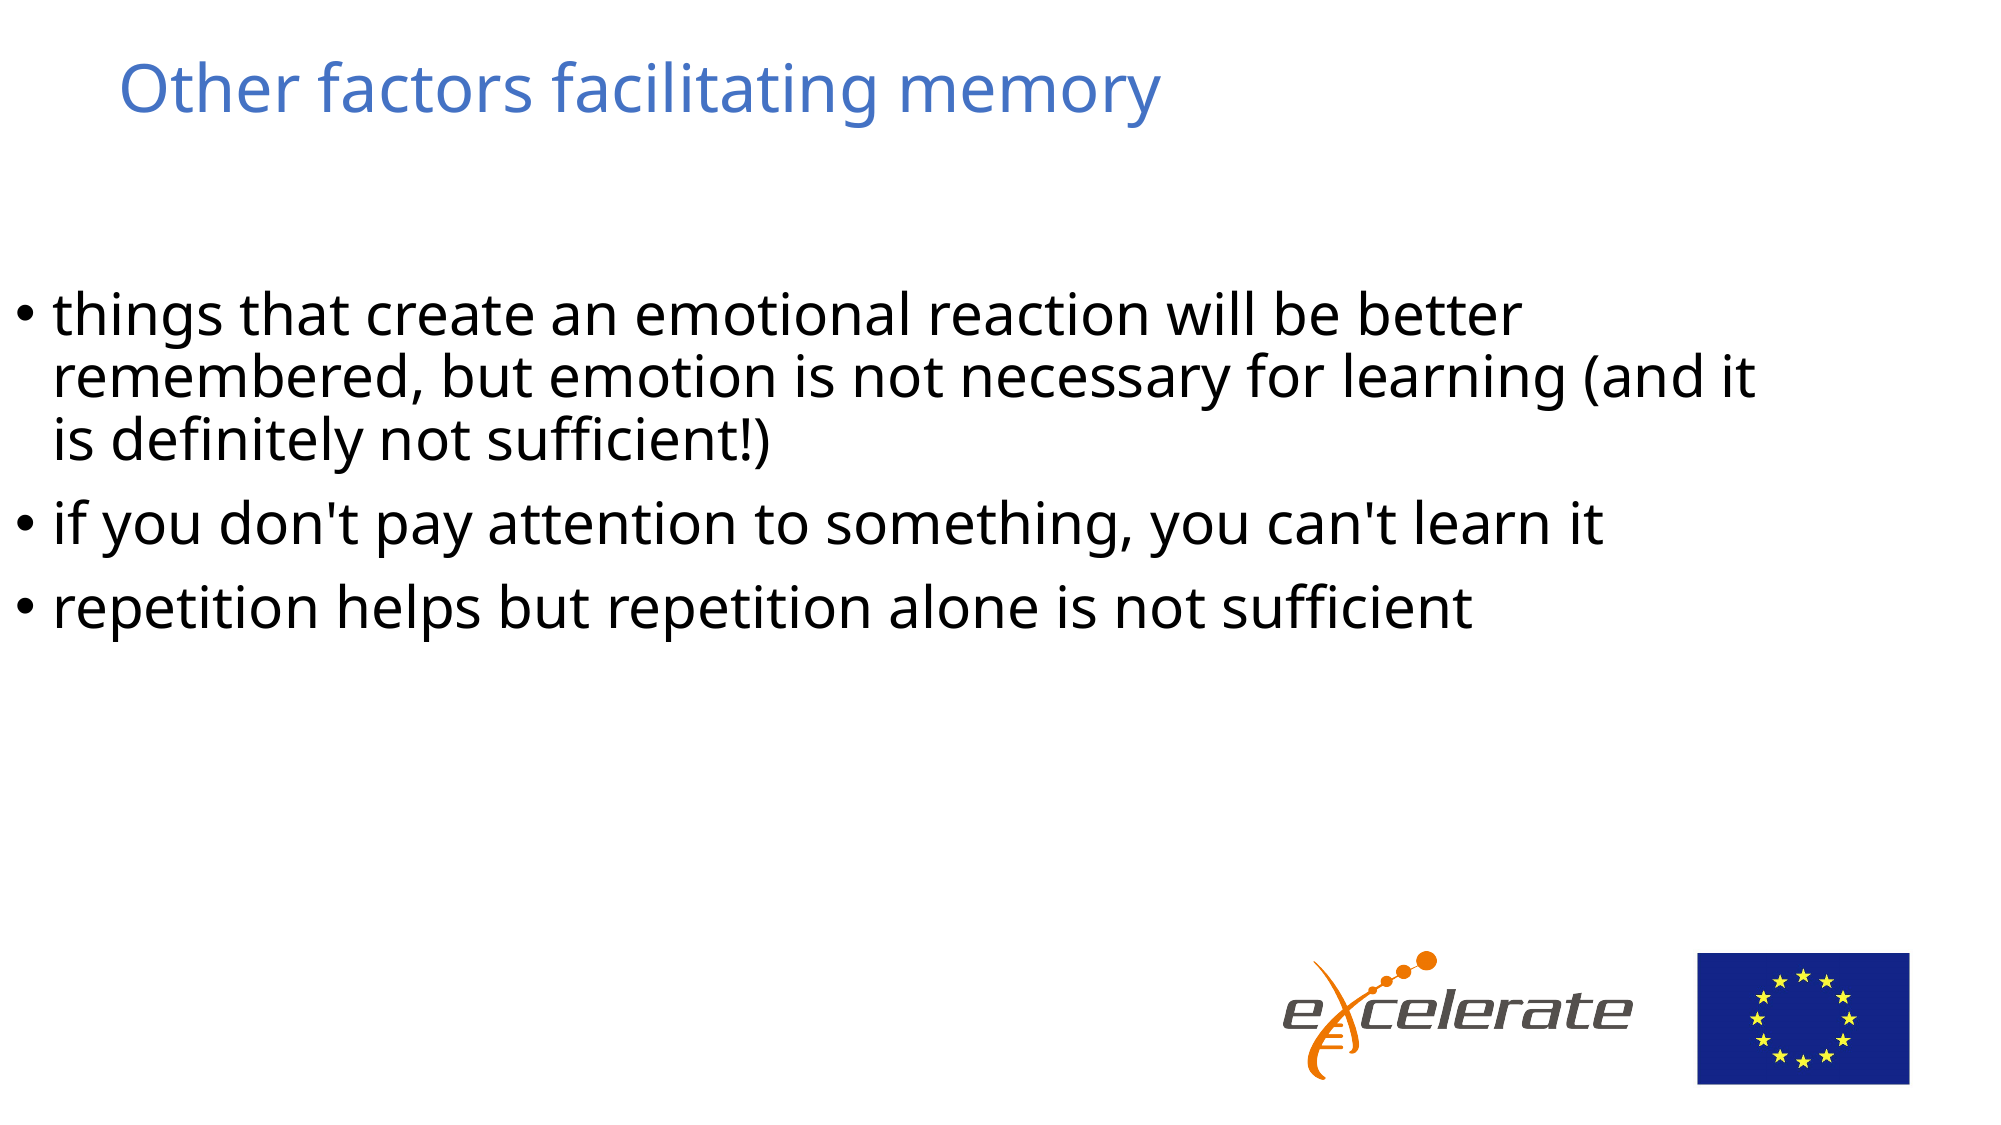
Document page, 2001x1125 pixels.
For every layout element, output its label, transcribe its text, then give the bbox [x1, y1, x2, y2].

picture [1283, 992, 1633, 1080]
title Other factors facilitating memory [118, 54, 1902, 138]
list things that create an emotional reaction will be better remembered, but emotion is not necessary for learning (and it is definitely not sufficient!) if you don't pay attention to something, you can't learn it repetition helps but repetition alone is not sufficient wanting to remember something has little or no effect thinking about meaning is good for memory practice makes learning long lasting spaced practice is of great benefit for memory [0, 277, 1828, 992]
picture [1693, 949, 1913, 1088]
